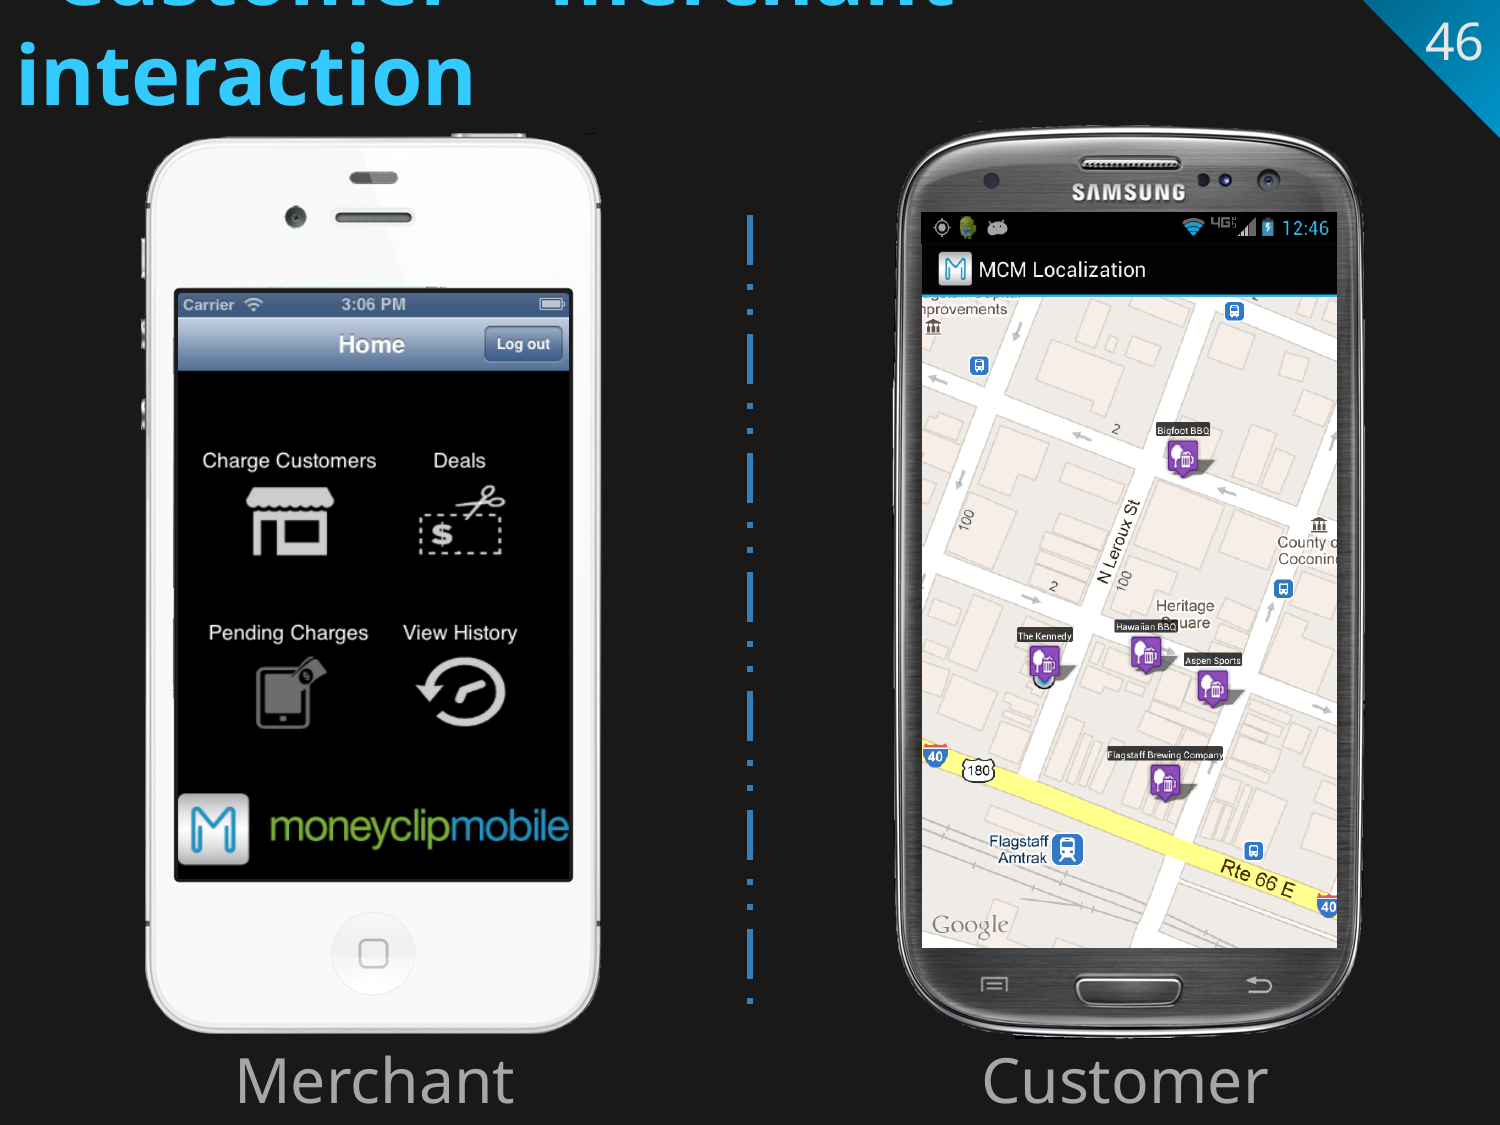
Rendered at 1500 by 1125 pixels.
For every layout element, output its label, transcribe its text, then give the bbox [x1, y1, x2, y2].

picture [141, 133, 606, 1036]
picture [886, 120, 1366, 1039]
text_box Customer [899, 1046, 1350, 1124]
title Customer - merchant interaction [0, 0, 1413, 138]
text_box Merchant [149, 1044, 600, 1124]
slide_number 46 [1149, 12, 1500, 75]
